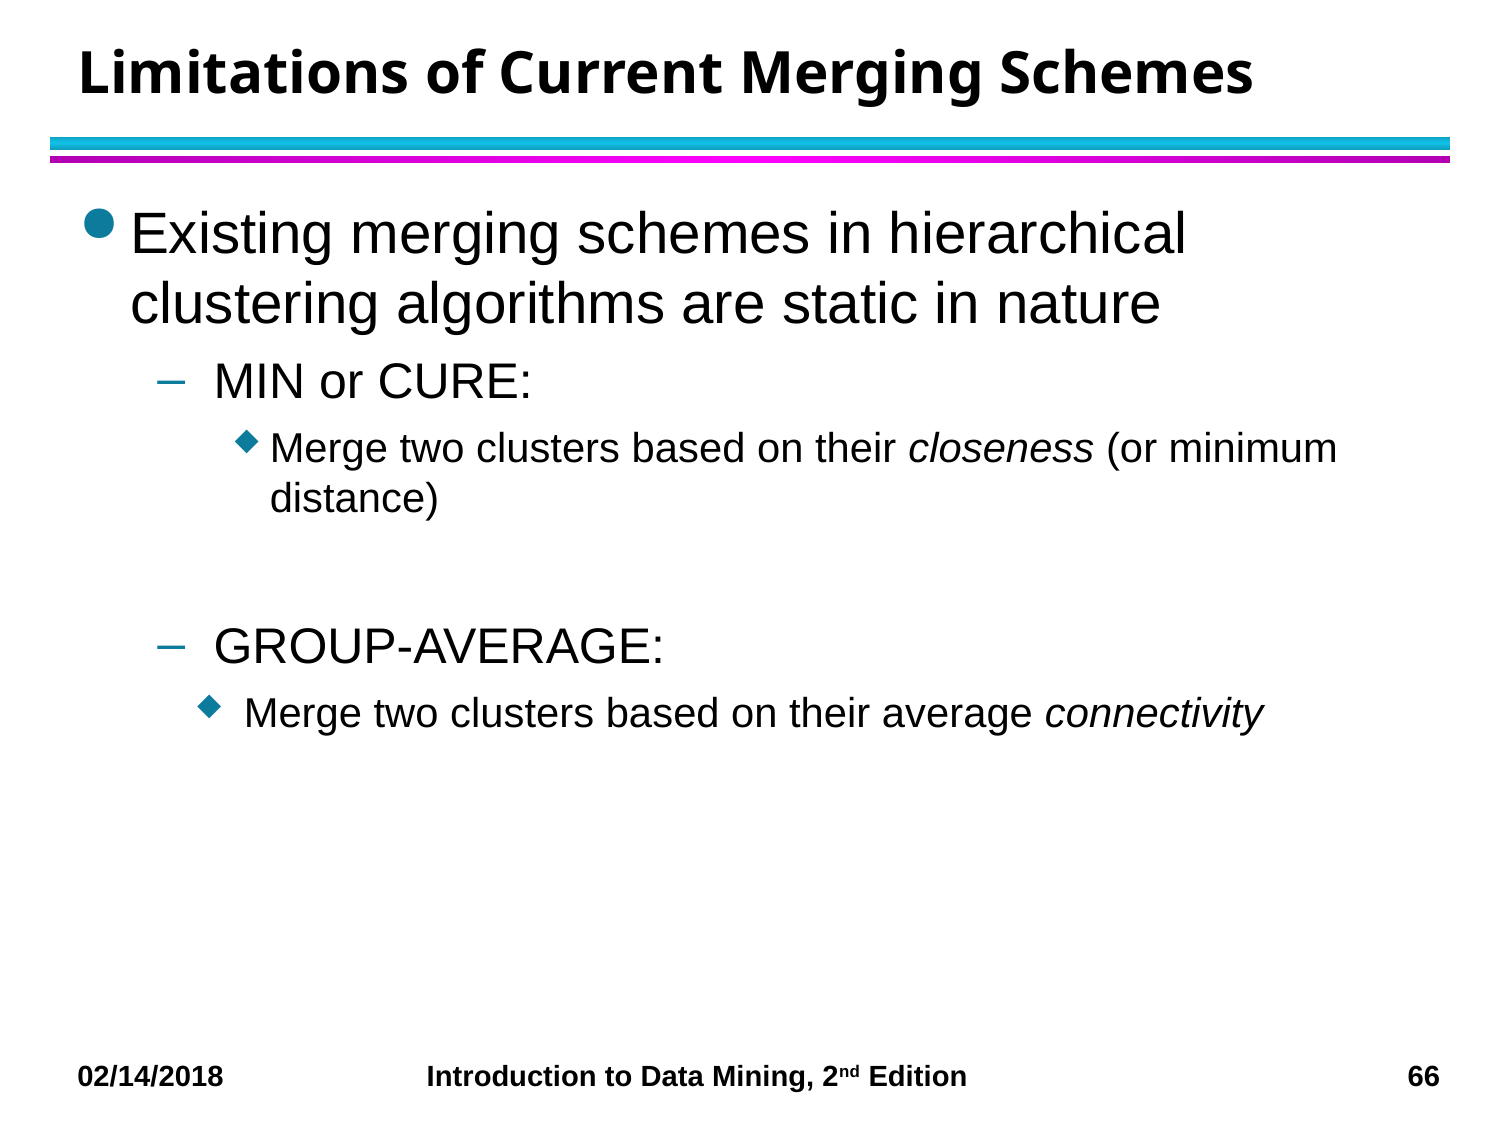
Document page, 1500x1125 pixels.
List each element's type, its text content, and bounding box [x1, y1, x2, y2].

title Limitations of Current Merging Schemes [62, 24, 1421, 113]
list Existing merging schemes in hierarchical clustering algorithms are static in nature MIN or CURE: Merge two clusters based on their closeness (or minimum distance) GROUP-AVERAGE: Merge two clusters based on their average connectivity [67, 187, 1432, 1038]
